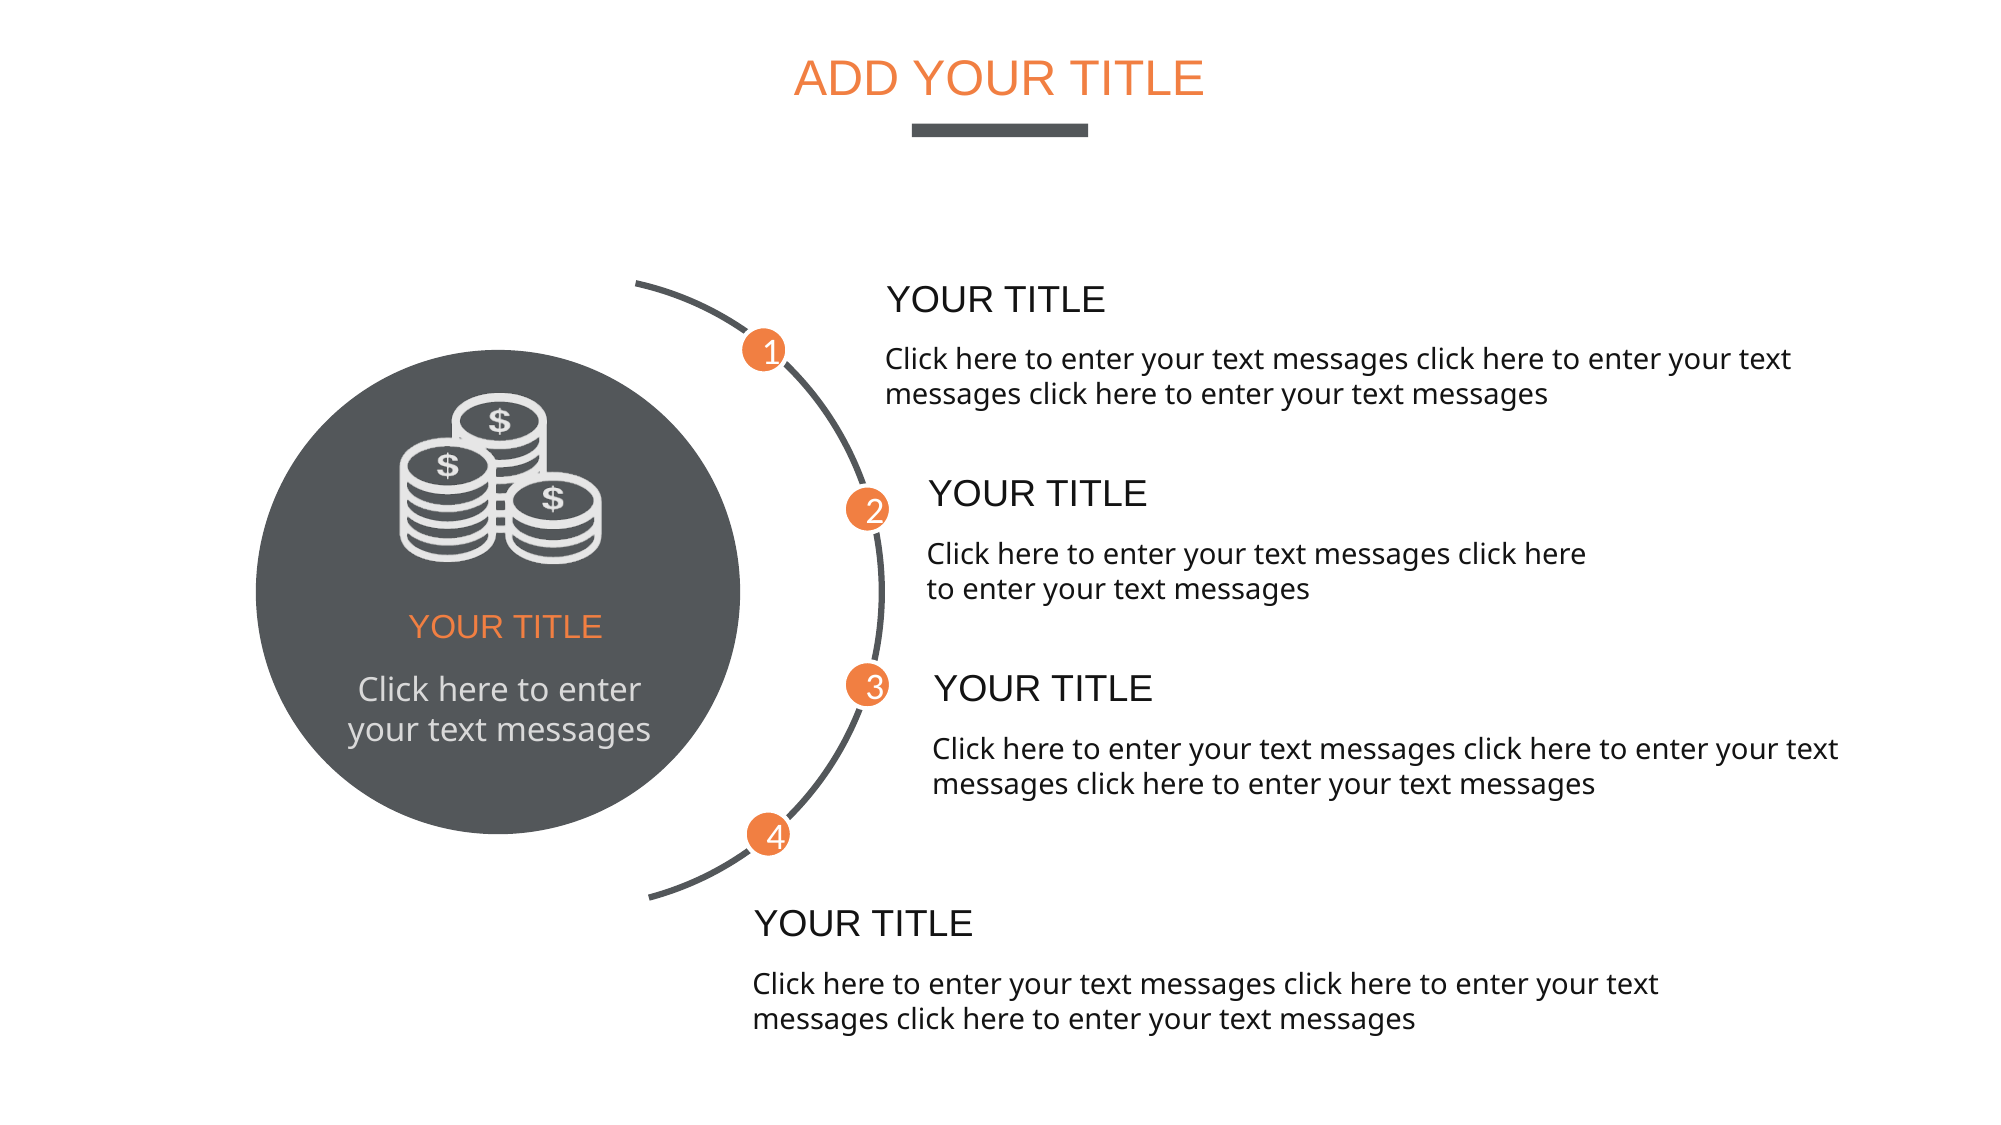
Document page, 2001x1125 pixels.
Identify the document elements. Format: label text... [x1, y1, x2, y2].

text_box 1 [737, 324, 790, 376]
text_box YOUR TITLE [918, 656, 1169, 717]
text_box [316, 755, 623, 837]
text_box [568, 282, 883, 899]
text_box YOUR TITLE [738, 891, 989, 952]
text_box YOUR TITLE [913, 461, 1164, 522]
text_box 3 [841, 659, 894, 711]
text_box YOUR TITLE [393, 597, 619, 653]
text_box Click here to enter your text messages click here to enter your text messages [911, 528, 1603, 613]
text_box Click here to enter your text messages click here to enter your text messages click here to enter your text messages [917, 722, 1863, 808]
text_box [253, 347, 615, 748]
text_box Click here to enter your text messages click here to enter your text messages click here to enter your text messages [870, 333, 1815, 418]
text_box YOUR TITLE [871, 267, 1122, 327]
text_box Click here to enter your text messages click here to enter your text messages click here to enter your text messages [737, 957, 1683, 1043]
text_box [910, 121, 1090, 139]
picture [396, 372, 604, 580]
text_box ADD YOUR TITLE [779, 37, 1221, 113]
text_box 2 [841, 483, 894, 535]
text_box Click here to enter your text messages [310, 660, 689, 755]
text_box 4 [742, 808, 795, 860]
